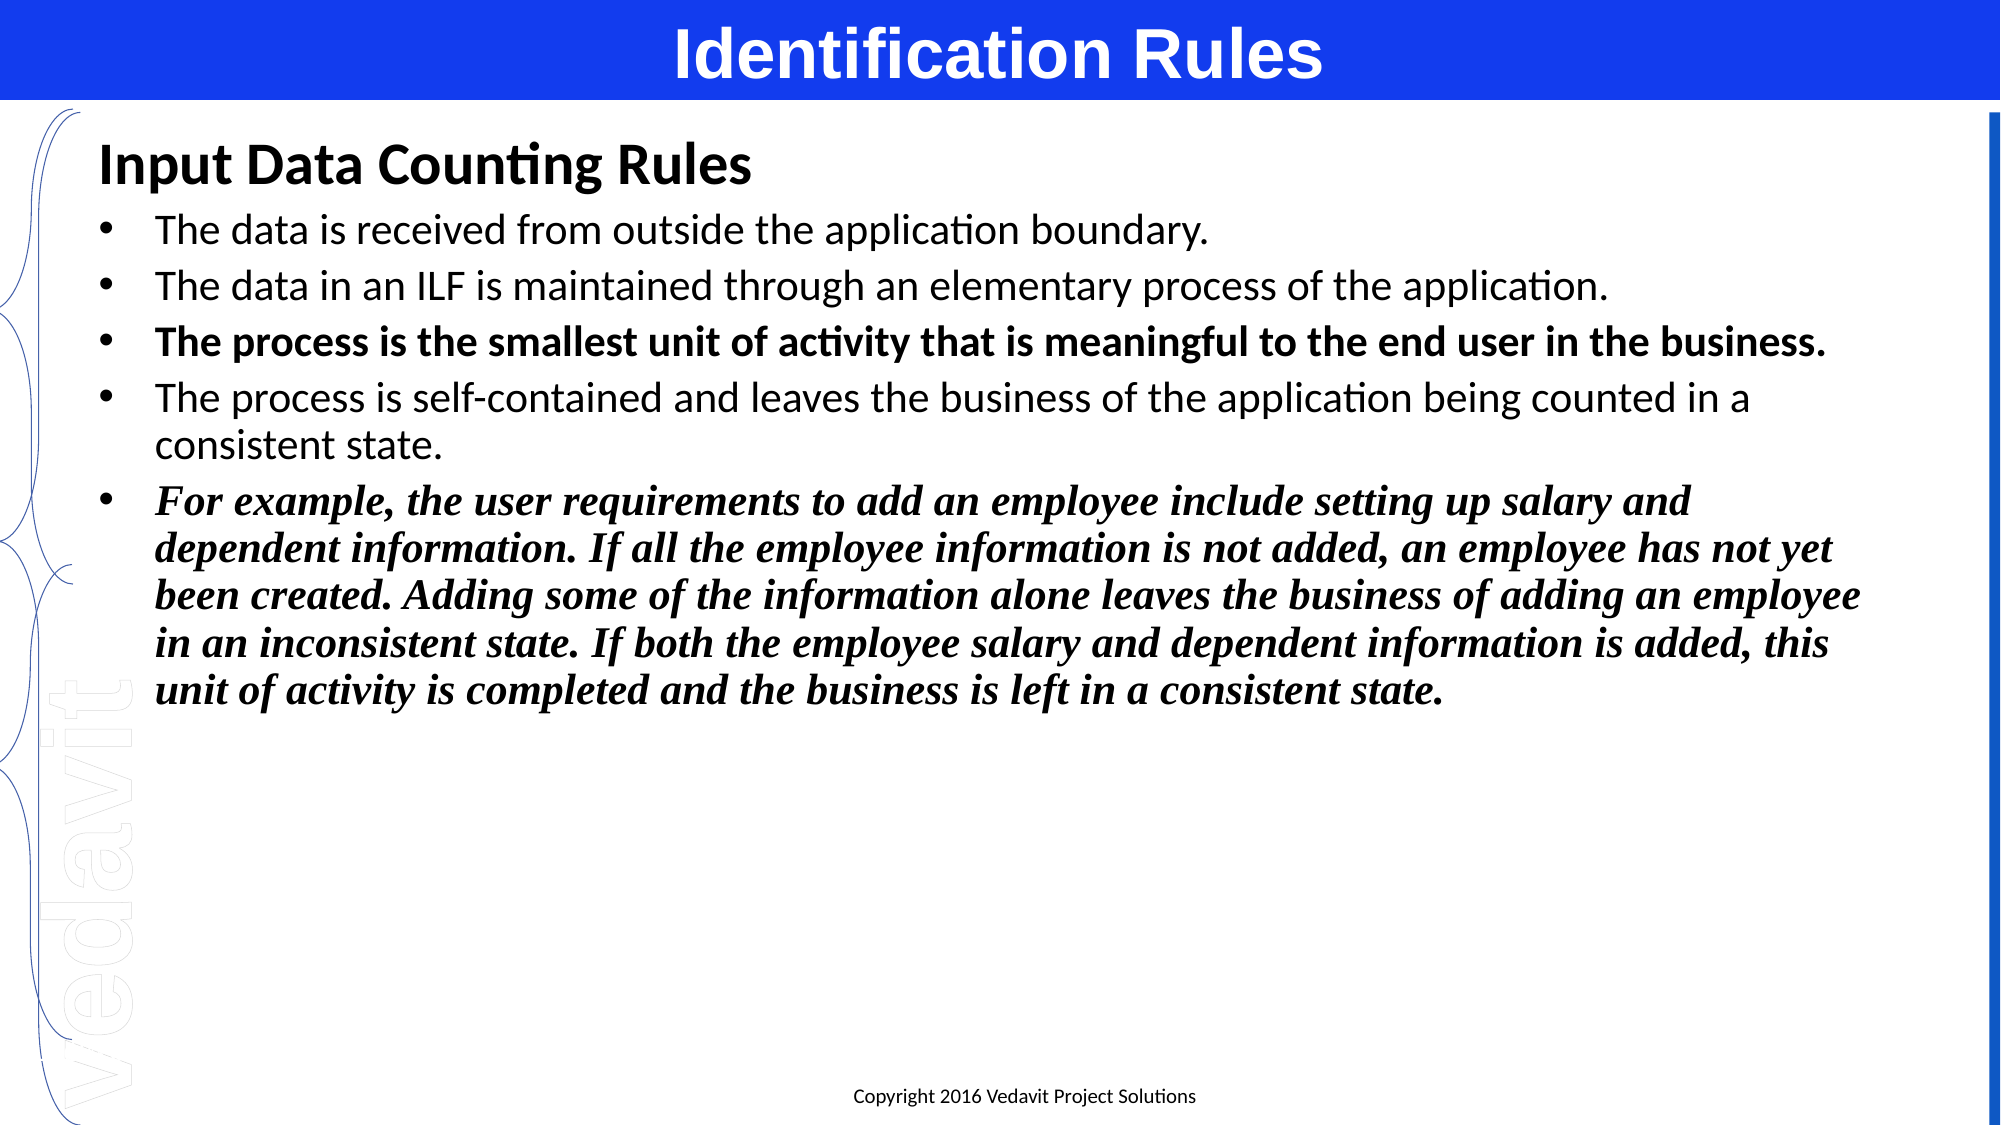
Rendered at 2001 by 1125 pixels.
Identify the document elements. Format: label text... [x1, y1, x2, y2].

footer Slide # [0, 1025, 475, 1100]
title Identification Rules [0, 0, 2000, 100]
list Input Data Counting Rules The data is received from outside the application boundary. The data in an ILF is maintained through an elementary process of the application. The process is the smallest unit of activity that is meaningful to the end user in the business. The process is self-contained and leaves the business of the application being counted in a consistent state. For example, the user requirements to add an employee include setting up salary and dependent information. If all the employee information is not added, an employee has not yet been created. Adding some of the information alone leaves the business of adding an employee in an inconsistent state. If both the employee salary and dependent information is added, this unit of activity is completed and the business is left in a consistent state. [83, 125, 1884, 975]
